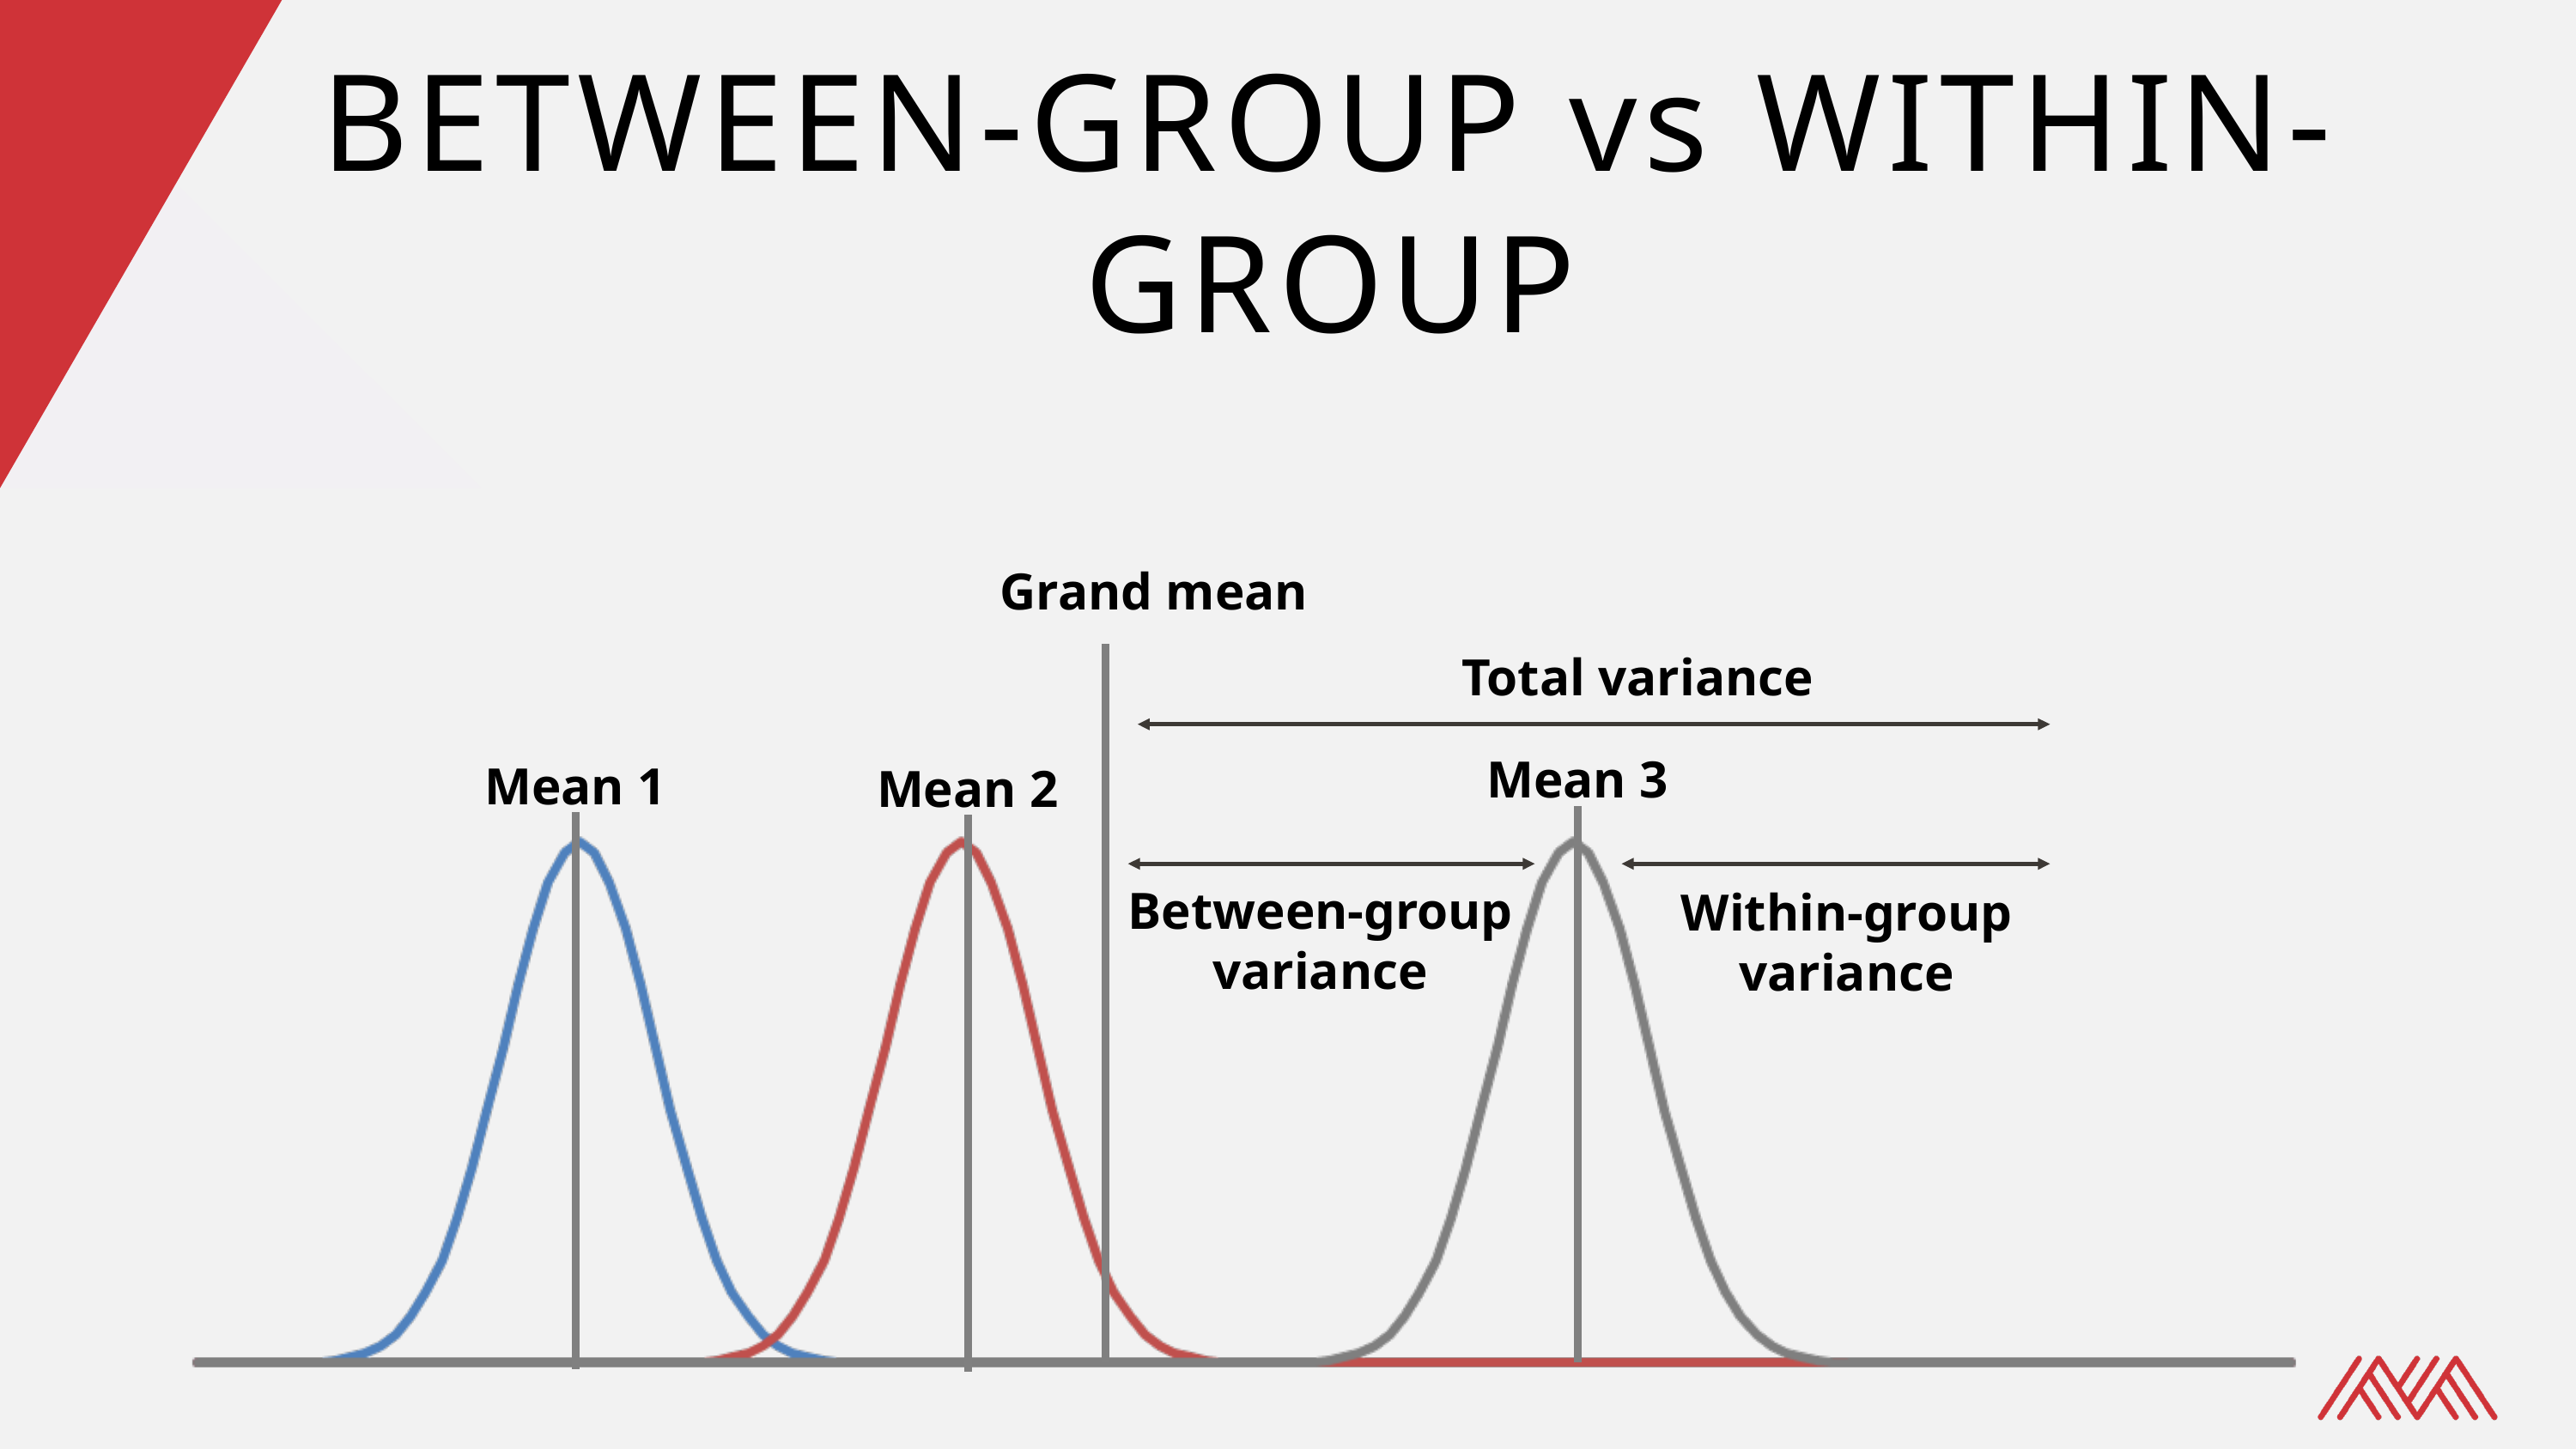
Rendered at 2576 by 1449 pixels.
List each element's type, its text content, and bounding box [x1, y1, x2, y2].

picture [147, 602, 2551, 1449]
text_box BETWEEN-GROUP vs WITHIN-GROUP [485, 37, 2432, 360]
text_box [0, 0, 298, 488]
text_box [302, 7, 483, 488]
text_box Grand mean [987, 553, 1417, 599]
